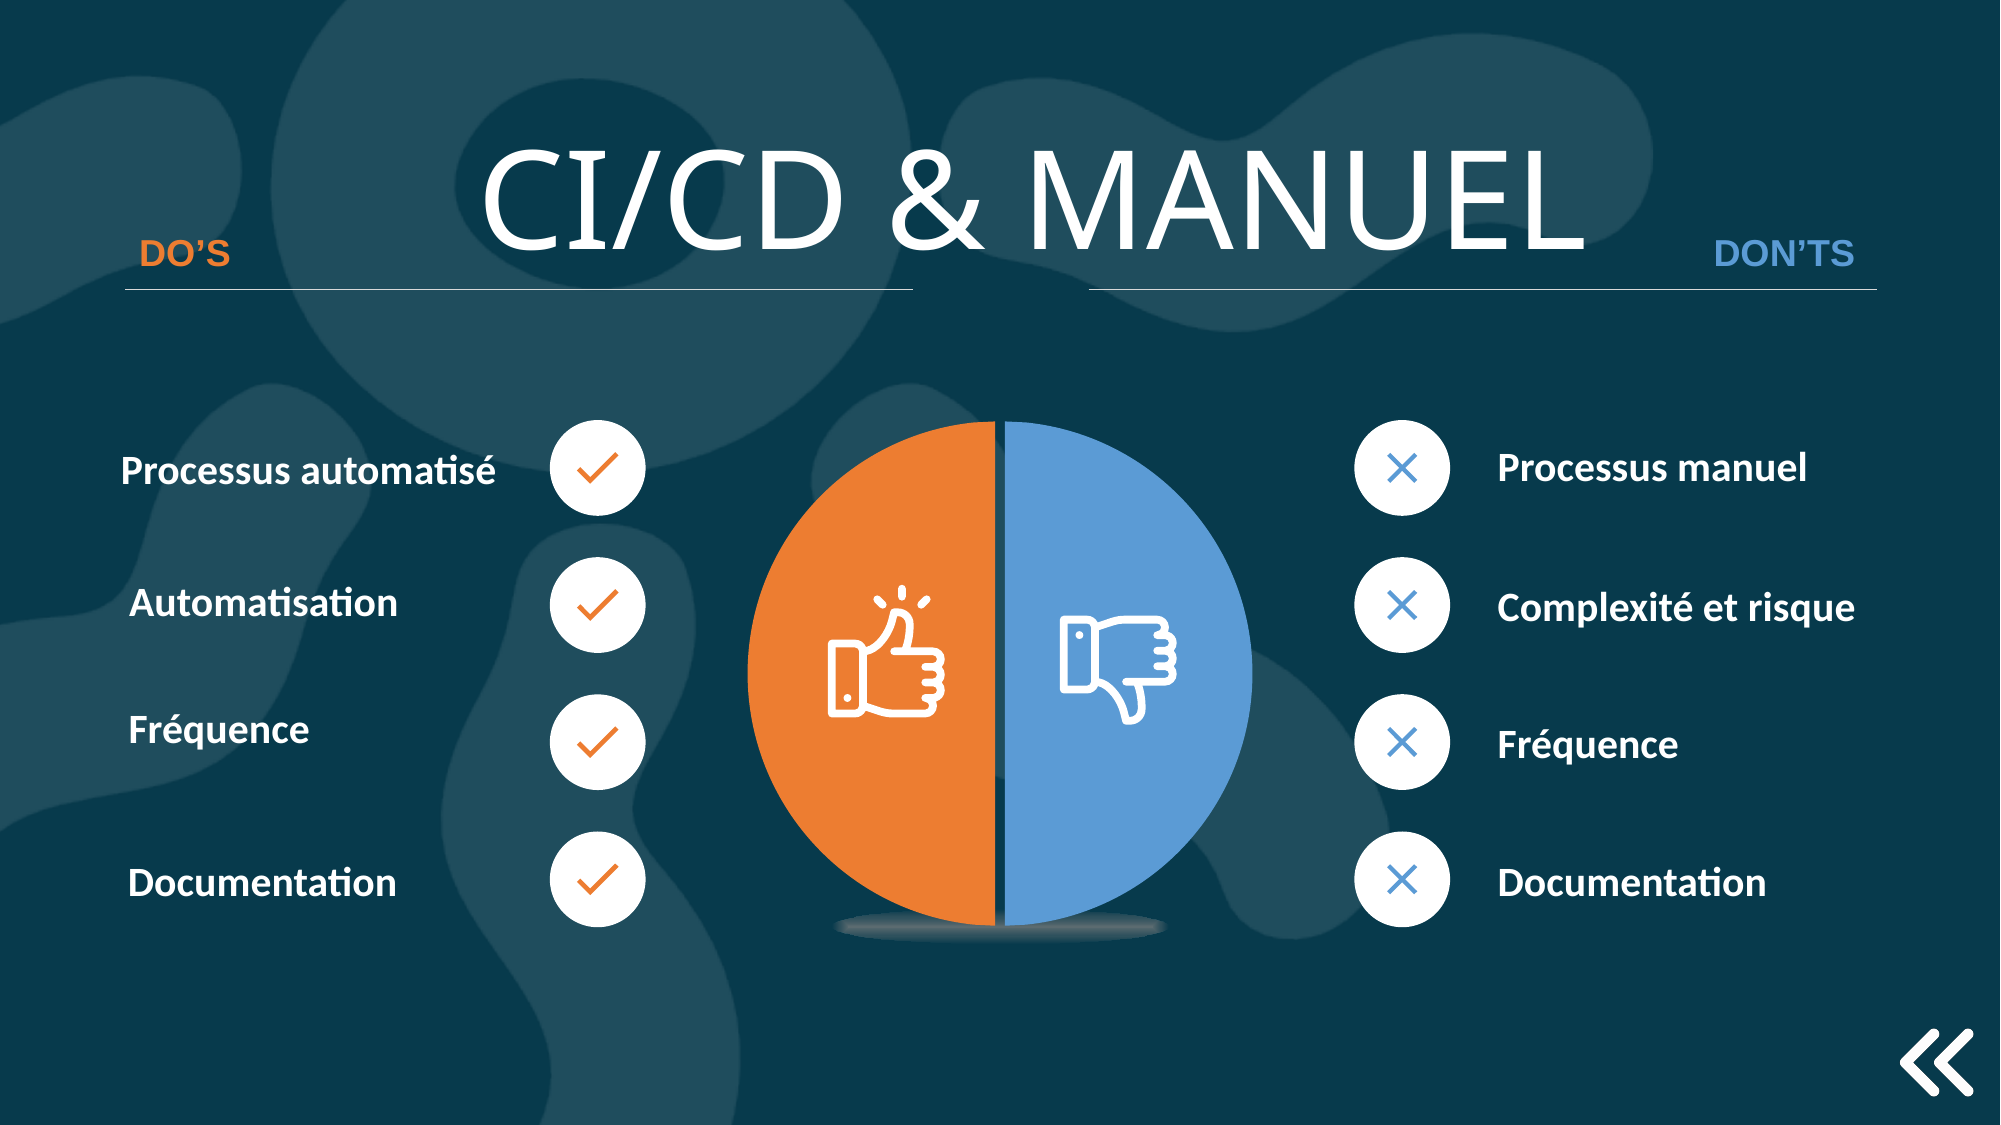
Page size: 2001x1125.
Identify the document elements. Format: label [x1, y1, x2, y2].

text_box [0, 0, 2000, 1125]
text_box [1354, 420, 1451, 516]
text_box [549, 694, 646, 791]
text_box [1059, 615, 1177, 725]
text_box [549, 420, 646, 516]
text_box [549, 557, 646, 653]
picture [1894, 1017, 1985, 1108]
text_box [1354, 831, 1451, 928]
text_box [549, 831, 646, 928]
text_box [1354, 557, 1451, 653]
text_box [747, 421, 1253, 926]
text_box [827, 584, 945, 718]
text_box [1354, 694, 1451, 790]
